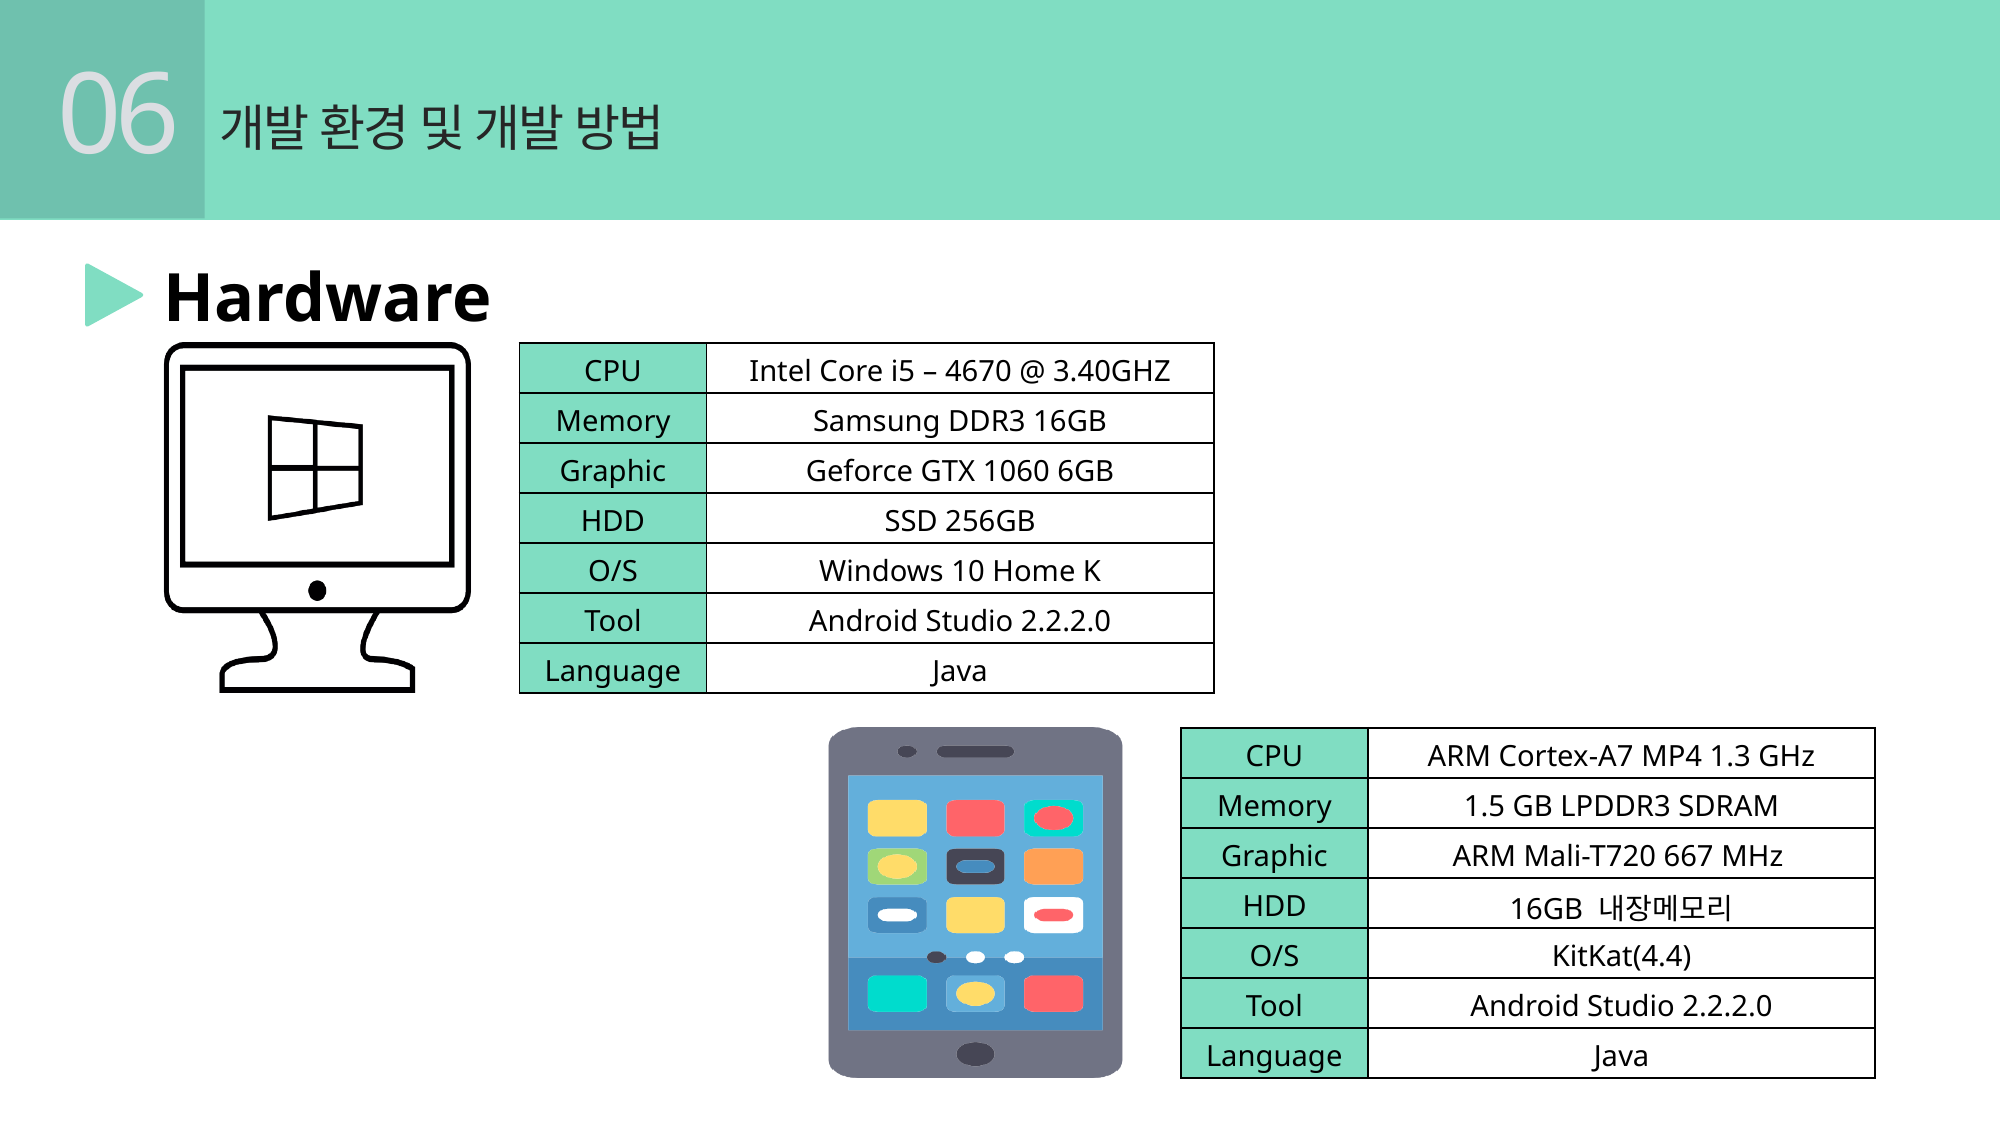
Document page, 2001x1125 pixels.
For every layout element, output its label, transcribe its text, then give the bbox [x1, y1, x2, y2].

table_header Intel Core i5 – 4670 @ 3.40GHZ [707, 344, 1213, 392]
table_cell Samsung DDR3 16GB [707, 394, 1213, 442]
picture [692, 727, 1261, 1079]
table_cell Tool [520, 594, 706, 642]
table_cell Tool [1265, 979, 1367, 1027]
table_cell Graphic [1265, 829, 1367, 877]
table_cell Windows 10 Home K [707, 544, 1213, 592]
table_cell 1.5 GB LPDDR3 SDRAM [1369, 779, 1874, 827]
picture [161, 342, 473, 694]
table_cell Memory [1265, 779, 1367, 827]
table_cell Android Studio 2.2.2.0 [707, 594, 1213, 642]
table_cell O/S [1265, 929, 1367, 977]
table_cell Android Studio 2.2.2.0 [1369, 979, 1874, 1027]
table_cell O/S [520, 544, 706, 592]
table_header CPU [1263, 729, 1367, 777]
text_box [0, 0, 2000, 222]
table_cell HDD [1265, 879, 1367, 927]
table_cell KitKat(4.4) [1369, 929, 1874, 977]
table_cell Java [1369, 1029, 1874, 1077]
table_cell 16GB 내장메모리 [1369, 879, 1874, 927]
table_cell Geforce GTX 1060 6GB [707, 444, 1213, 492]
table_cell SSD 256GB [707, 494, 1213, 542]
table_header CPU [520, 344, 706, 392]
text_box [0, 0, 207, 220]
text_box [85, 263, 144, 327]
table_cell ARM Mali-T720 667 MHz [1369, 829, 1874, 877]
table_cell Graphic [520, 444, 706, 492]
table_cell Language [520, 644, 706, 692]
table_cell Memory [520, 394, 706, 442]
table_cell HDD [520, 494, 706, 542]
text_box 개발 환경 및 개발 방법 [207, 89, 1481, 164]
table_header ARM Cortex-A7 MP4 1.3 GHz [1369, 729, 1874, 777]
text_box Hardware [148, 247, 534, 342]
table_cell Language [1265, 1029, 1367, 1077]
table_cell Java [707, 644, 1213, 692]
